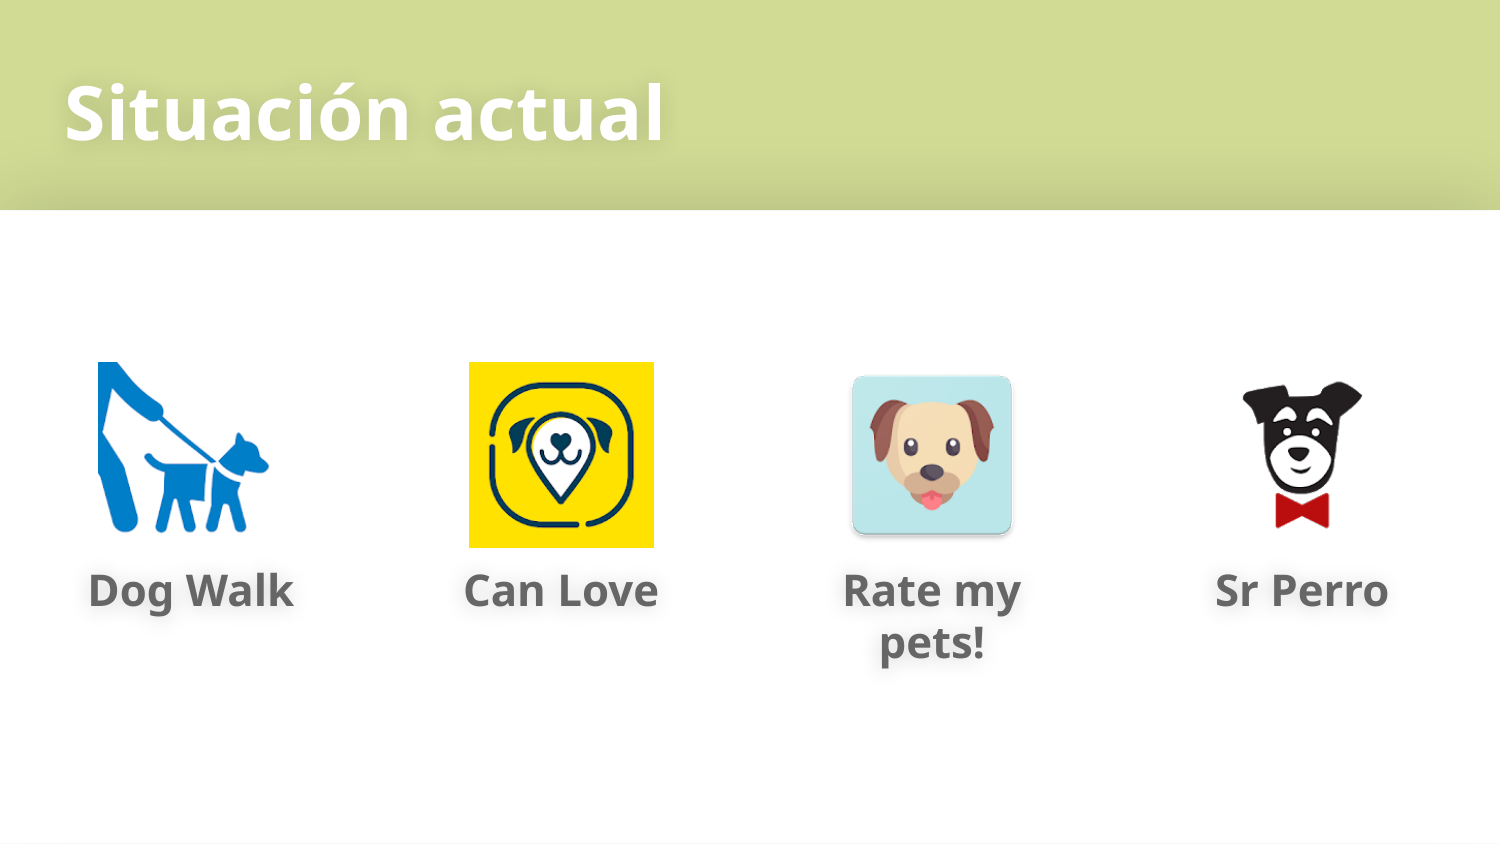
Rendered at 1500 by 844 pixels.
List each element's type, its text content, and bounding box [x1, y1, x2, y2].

picture [1209, 362, 1395, 548]
list Can Love [414, 547, 708, 691]
picture [98, 362, 284, 548]
text_box [0, 210, 1500, 844]
list Sr Perro [1156, 547, 1449, 635]
picture [831, 355, 1032, 556]
list Dog Walk [44, 547, 338, 635]
title Situación actual [49, 50, 1015, 192]
list Rate my pets! [785, 547, 1079, 635]
picture [468, 362, 654, 548]
text_box [0, 0, 1500, 191]
